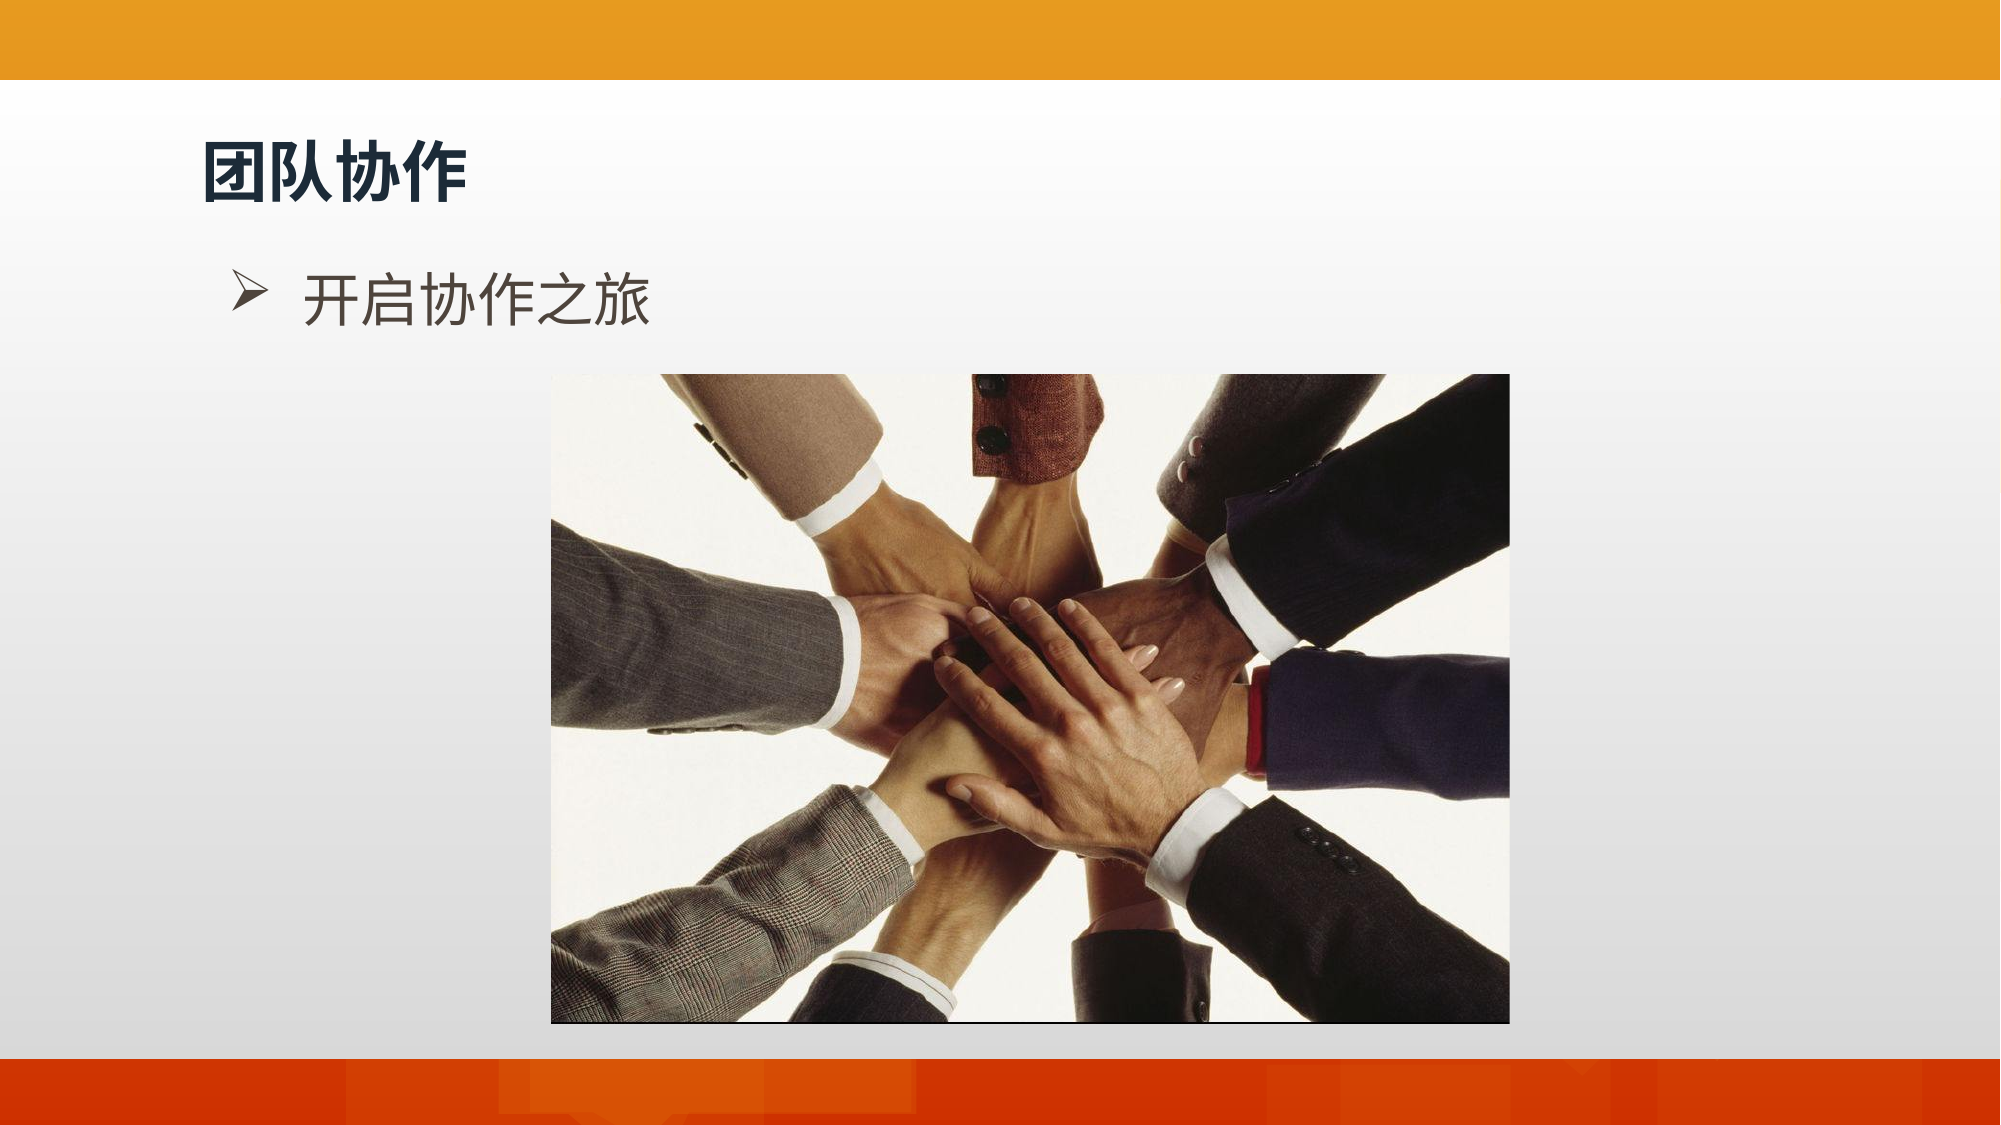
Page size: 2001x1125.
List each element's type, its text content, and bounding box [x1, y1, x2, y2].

picture [550, 374, 1510, 1024]
text_box 团队协作 [186, 122, 484, 217]
text_box 开启协作之旅 [137, 255, 1898, 341]
